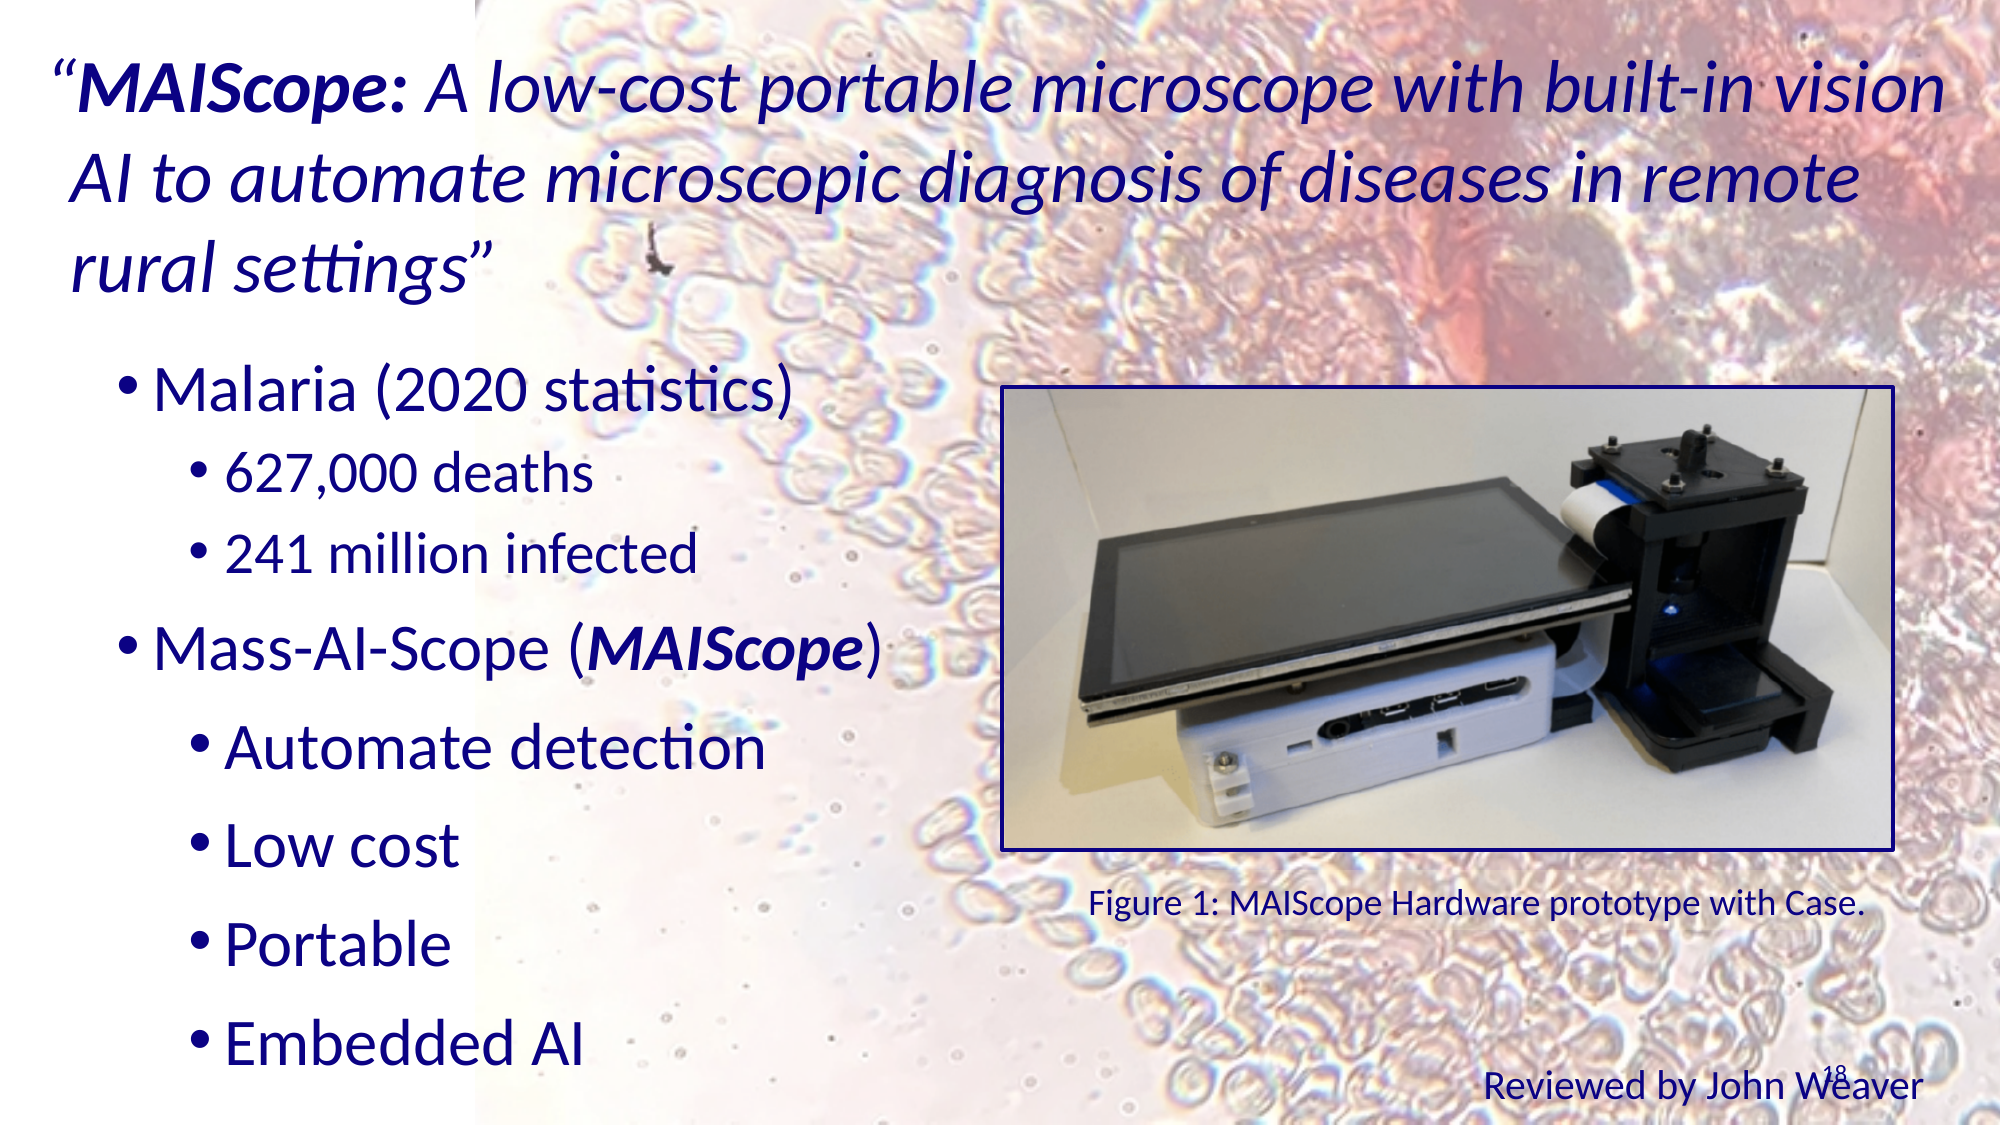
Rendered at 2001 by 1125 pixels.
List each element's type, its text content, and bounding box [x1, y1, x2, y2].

text_box Figure 1: MAIScope Hardware prototype with Case. [1073, 870, 1891, 930]
picture [1004, 389, 1891, 848]
slide_number 18 [1412, 1042, 1863, 1103]
title “MAIScope: A low-cost portable microscope with built-in vision AI to automate microscopic diagnosis of diseases in remote rural settings” [0, 8, 2000, 337]
text_box Reviewed by John Weaver [1433, 1050, 1940, 1125]
list Malaria (2020 statistics) 627,000 deaths 241 million infected Mass-AI-Scope (MAIScope) Automate detection Low cost Portable Embedded AI [101, 336, 1218, 1088]
